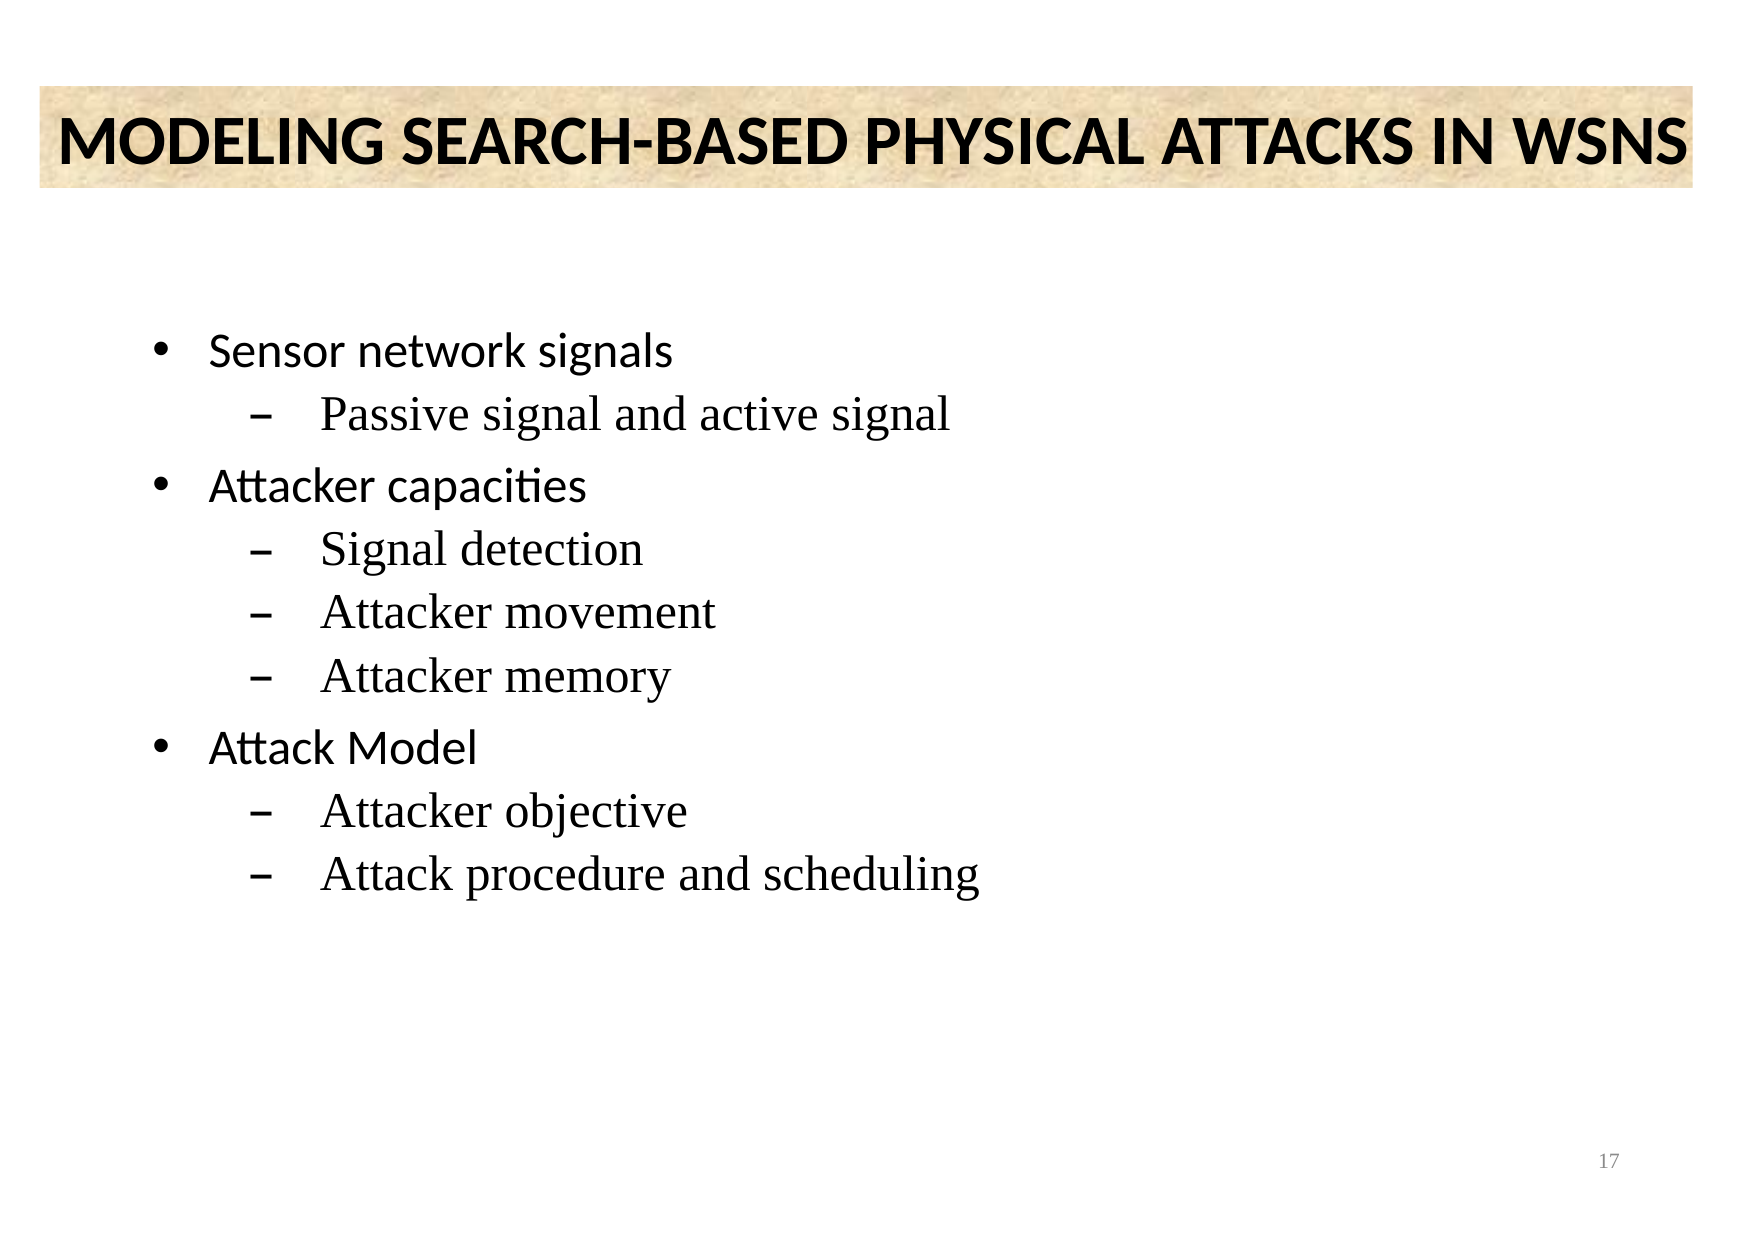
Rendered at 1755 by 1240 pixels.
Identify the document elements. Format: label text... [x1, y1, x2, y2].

slide_number 17 [1257, 1128, 1638, 1192]
list Sensor network signals Passive signal and active signal Attacker capacities Signal detection Attacker movement Attacker memory Attack Model Attacker objective Attack procedure and scheduling [137, 316, 1644, 933]
text_box MODELING SEARCH-BASED PHYSICAL ATTACKS IN WSNS [0, 86, 1755, 187]
